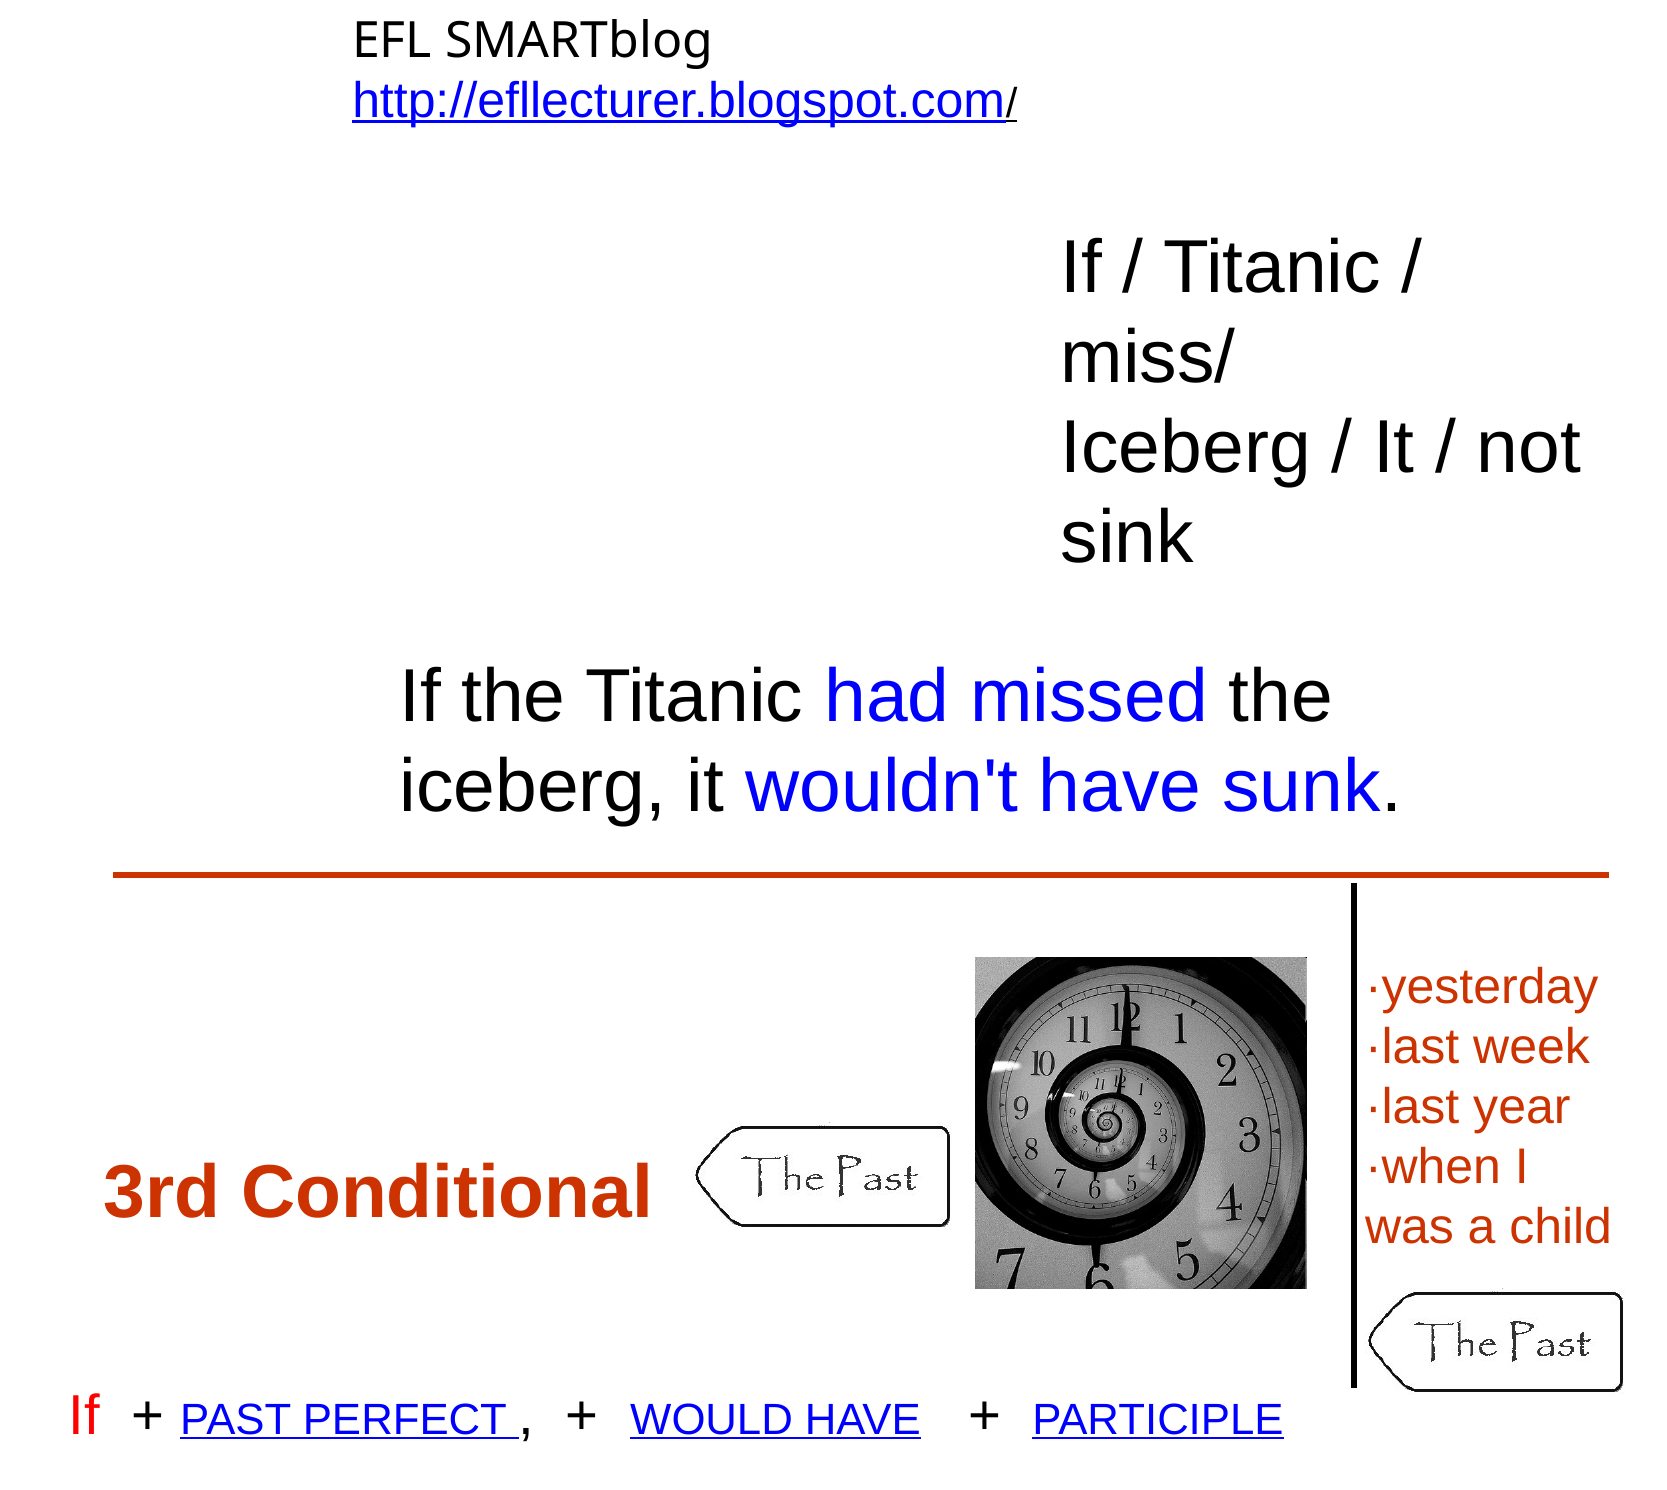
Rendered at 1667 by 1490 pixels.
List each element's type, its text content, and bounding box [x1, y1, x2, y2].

text_box If / Titanic / miss/ Iceberg / It / not sink [1045, 210, 1601, 586]
text_box ·yesterday ·last week ·last year ·when I was a child [1359, 945, 1646, 1261]
picture [1364, 1288, 1625, 1395]
text_box EFL SMARTblog http://efllecturer.blogspot.com/ [997, 0, 1358, 135]
picture [974, 956, 1307, 1289]
text_box 3rd Conditional [89, 1134, 881, 1240]
text_box If the Titanic had missed the iceberg, it wouldn't have sunk. [384, 638, 1625, 834]
picture [691, 1122, 952, 1230]
picture [60, 1, 999, 816]
text_box If + PAST PERFECT , + WOULD HAVE + PARTICIPLE [53, 1370, 1613, 1454]
